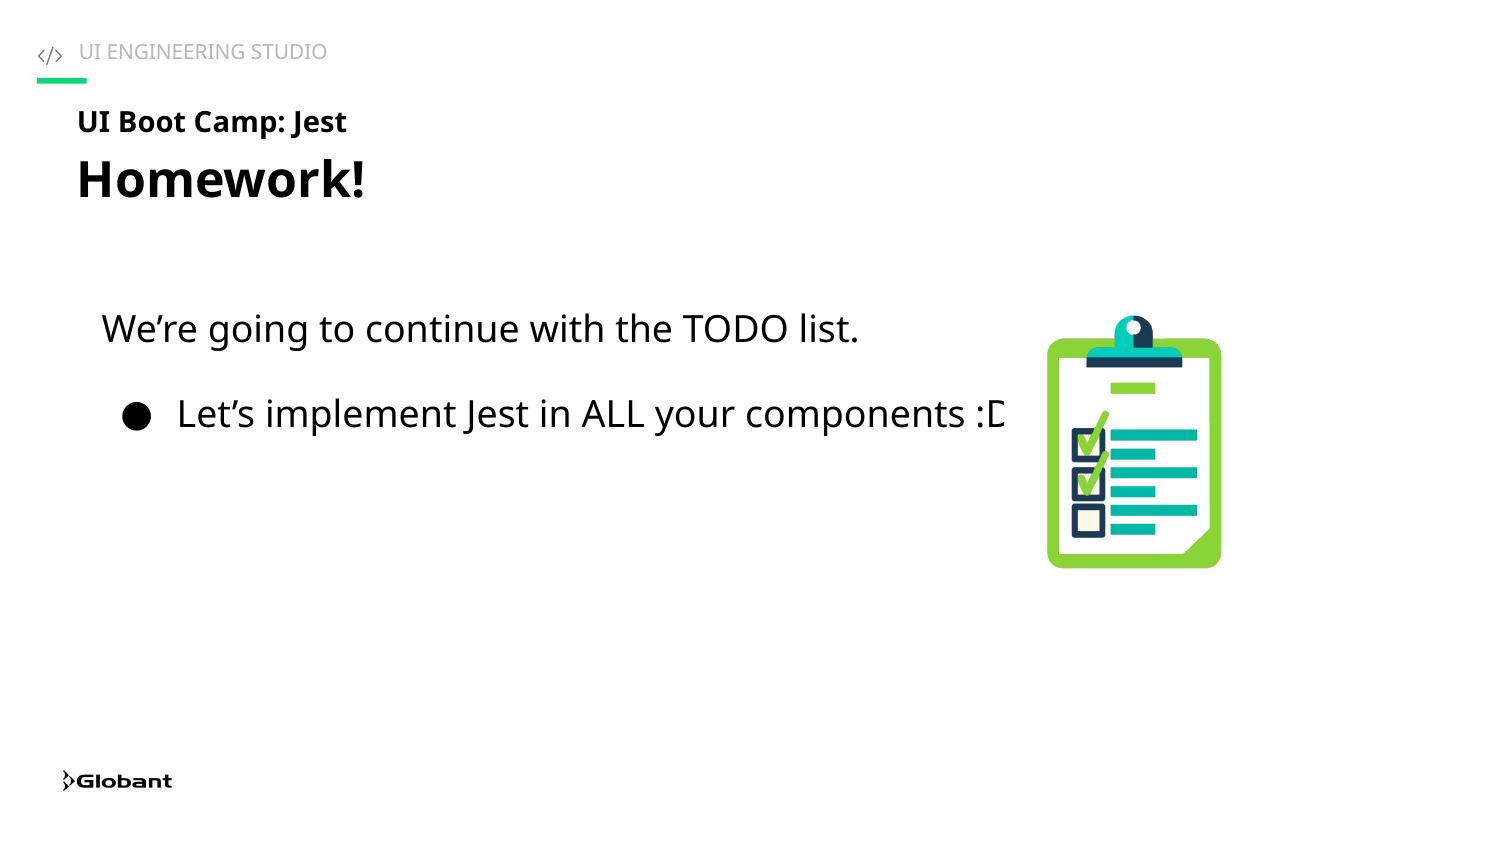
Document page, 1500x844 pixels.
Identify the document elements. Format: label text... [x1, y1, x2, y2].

text_box [37, 78, 87, 84]
text_box UI ENGINEERING STUDIO [64, 29, 632, 69]
picture [1004, 313, 1264, 573]
text_box We’re going to continue with the TODO list. Let’s implement Jest in ALL your components :D [86, 283, 1404, 585]
text_box UI Boot Camp: Jest Homework! [61, 83, 751, 227]
picture [62, 770, 172, 791]
picture [36, 45, 63, 66]
